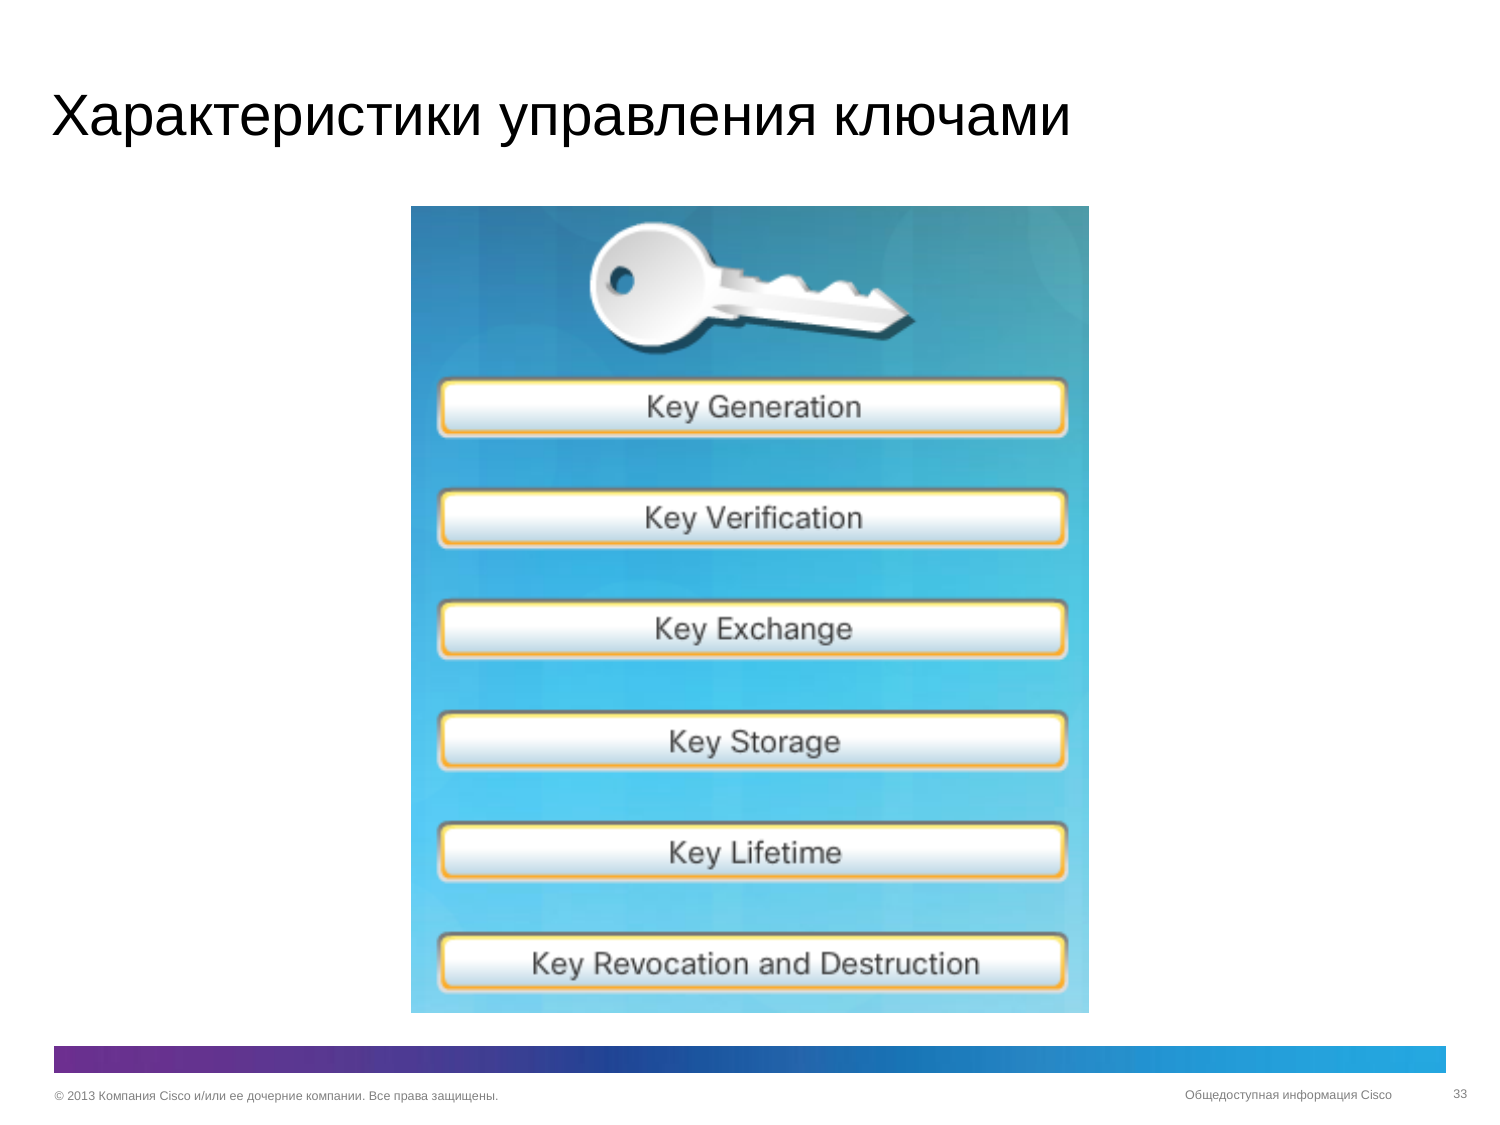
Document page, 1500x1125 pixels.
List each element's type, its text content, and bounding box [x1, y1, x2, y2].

picture [54, 1046, 1446, 1073]
title Характеристики управления ключами [37, 17, 1447, 155]
picture [410, 206, 1089, 1013]
